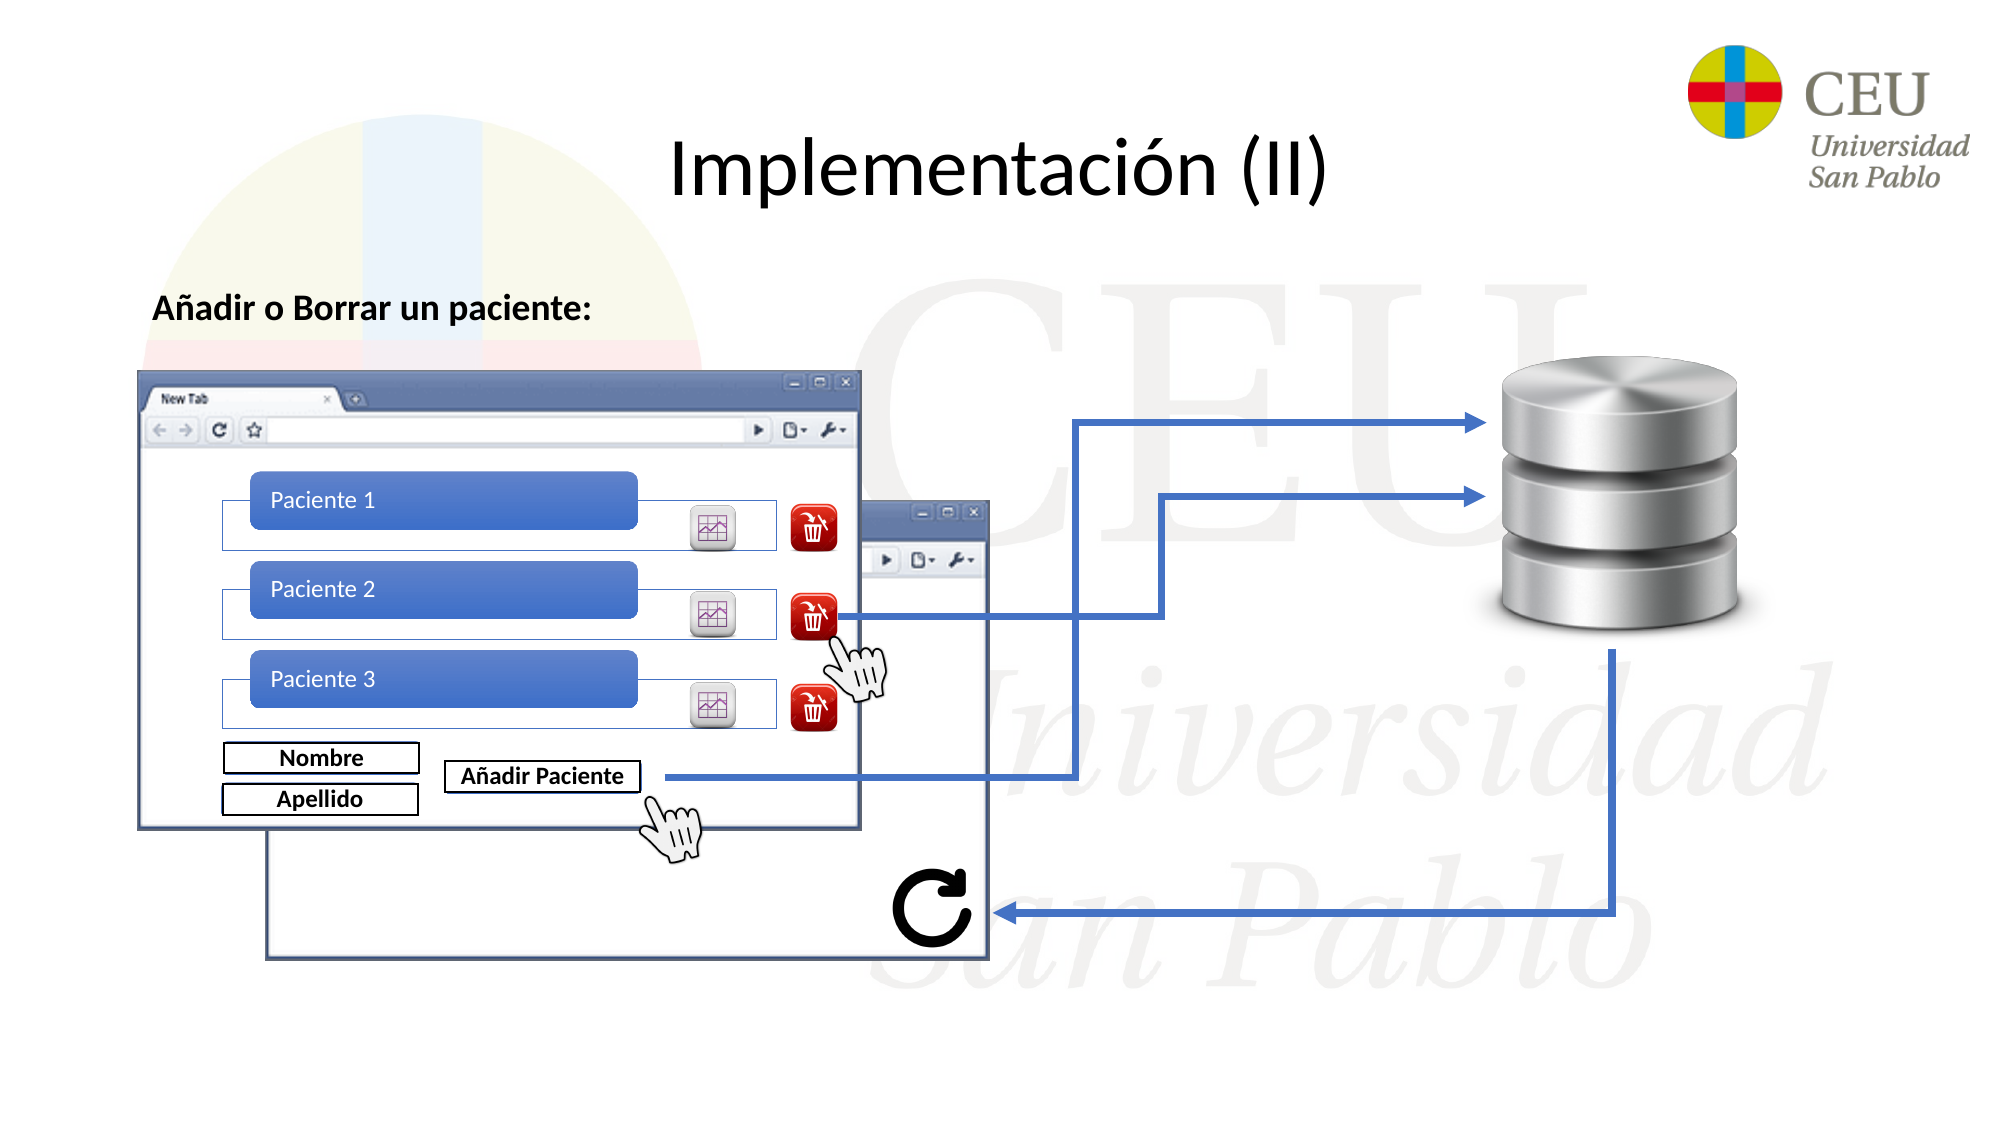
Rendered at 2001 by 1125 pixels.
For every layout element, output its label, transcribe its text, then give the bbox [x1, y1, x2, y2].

picture [688, 504, 737, 552]
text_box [222, 469, 664, 731]
picture [137, 370, 990, 961]
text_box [443, 759, 642, 794]
picture [688, 590, 737, 638]
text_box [221, 782, 420, 817]
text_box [1170, 617, 1435, 1091]
picture [790, 592, 888, 732]
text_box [1170, 470, 1435, 496]
picture [688, 681, 737, 729]
picture [1688, 37, 1970, 195]
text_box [222, 740, 421, 775]
title Implementación (II) [137, 59, 1863, 278]
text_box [664, 422, 1487, 778]
picture [1463, 336, 1776, 649]
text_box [837, 496, 1486, 617]
picture [790, 503, 837, 552]
text_box Añadir o Borrar un paciente: [137, 276, 699, 336]
